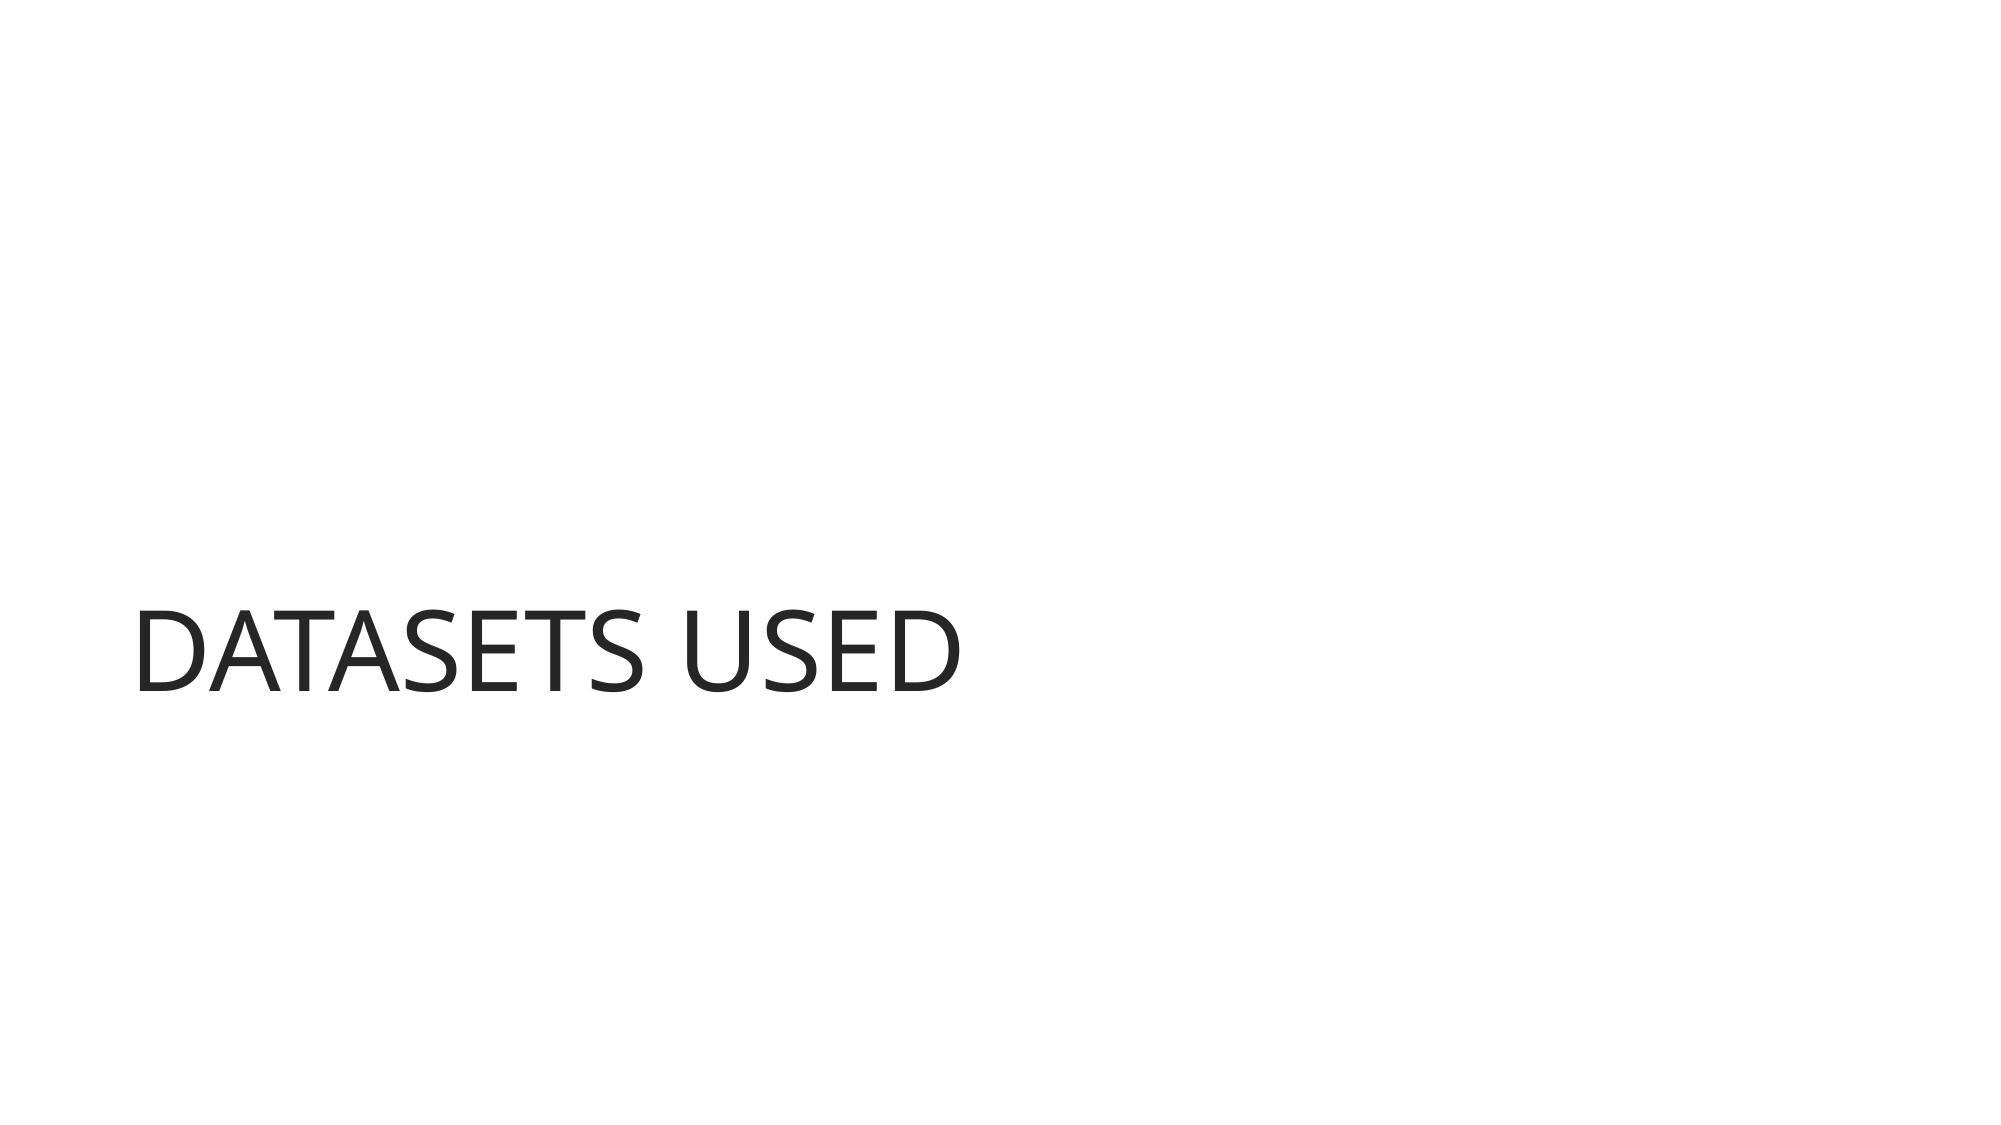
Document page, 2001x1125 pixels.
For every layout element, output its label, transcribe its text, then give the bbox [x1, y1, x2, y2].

title DATASETS USED [96, 224, 1000, 724]
